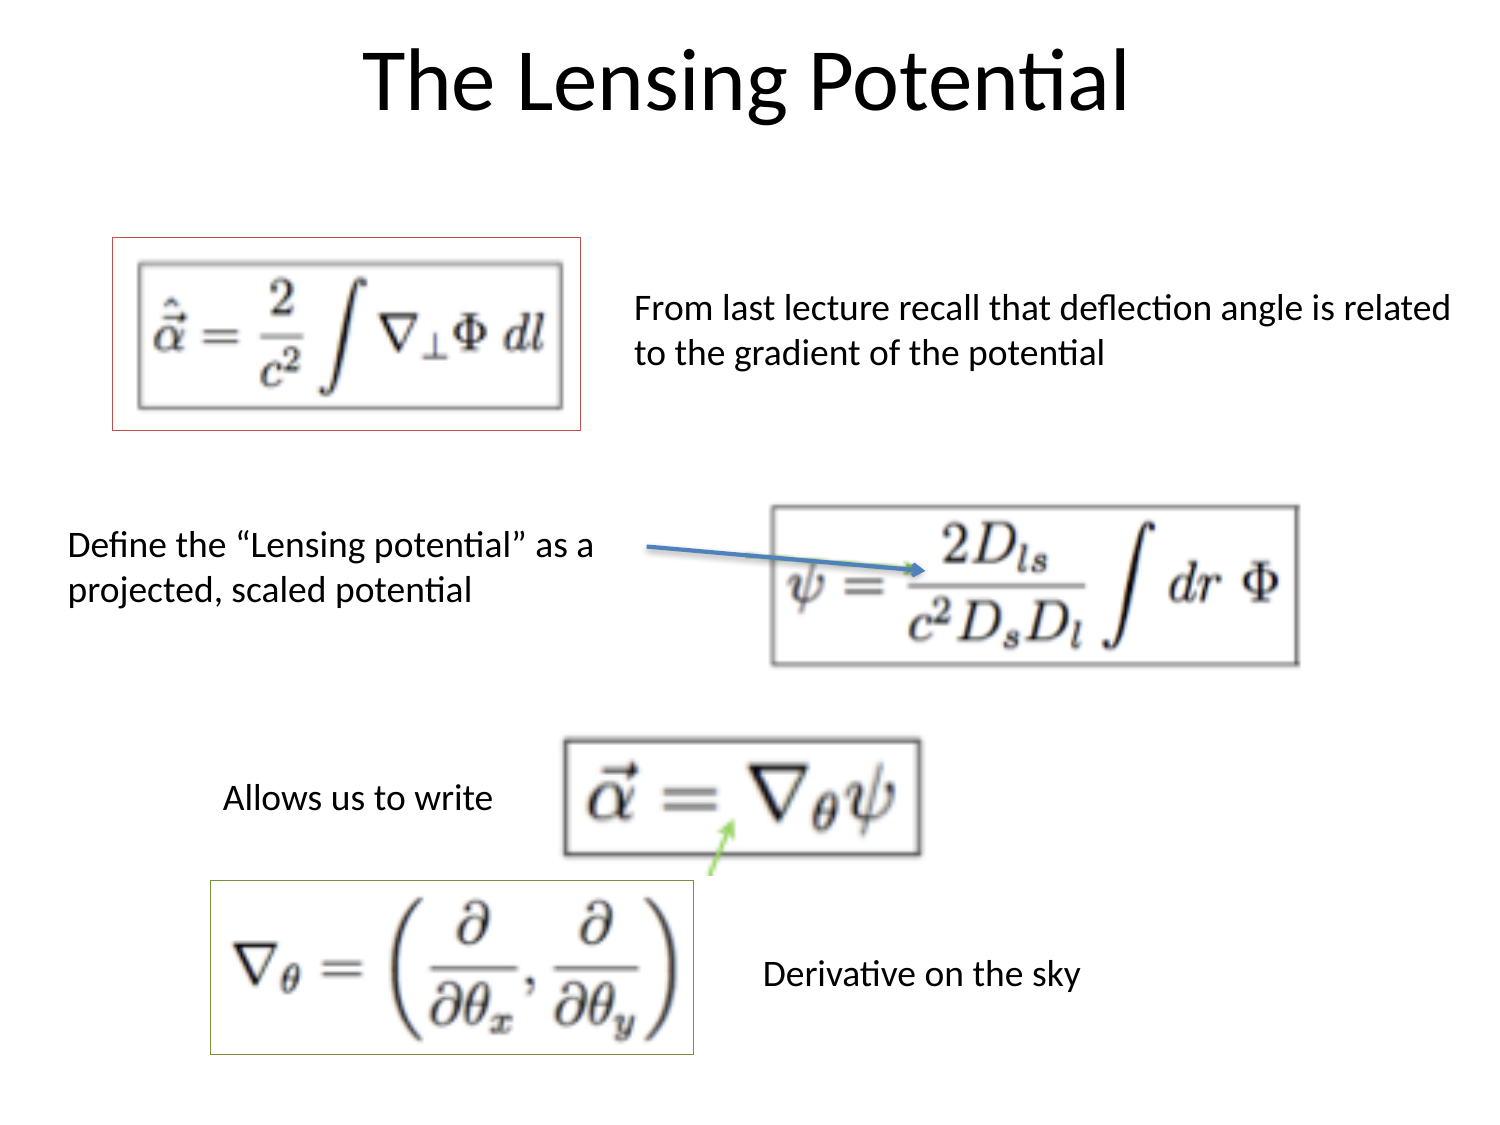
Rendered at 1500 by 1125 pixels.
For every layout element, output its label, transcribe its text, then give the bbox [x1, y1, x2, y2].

text_box Allows us to write [208, 765, 518, 825]
picture [745, 489, 1315, 683]
text_box From last lecture recall that deflection angle is related to the gradient of the potential [619, 275, 1476, 381]
text_box Define the “Lensing potential” as a projected, scaled potential [52, 512, 619, 618]
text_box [646, 546, 926, 572]
picture [209, 880, 694, 1055]
title The Lensing Potential [15, 13, 1478, 137]
picture [550, 715, 942, 876]
text_box Derivative on the sky [748, 941, 1097, 1002]
picture [112, 237, 581, 431]
